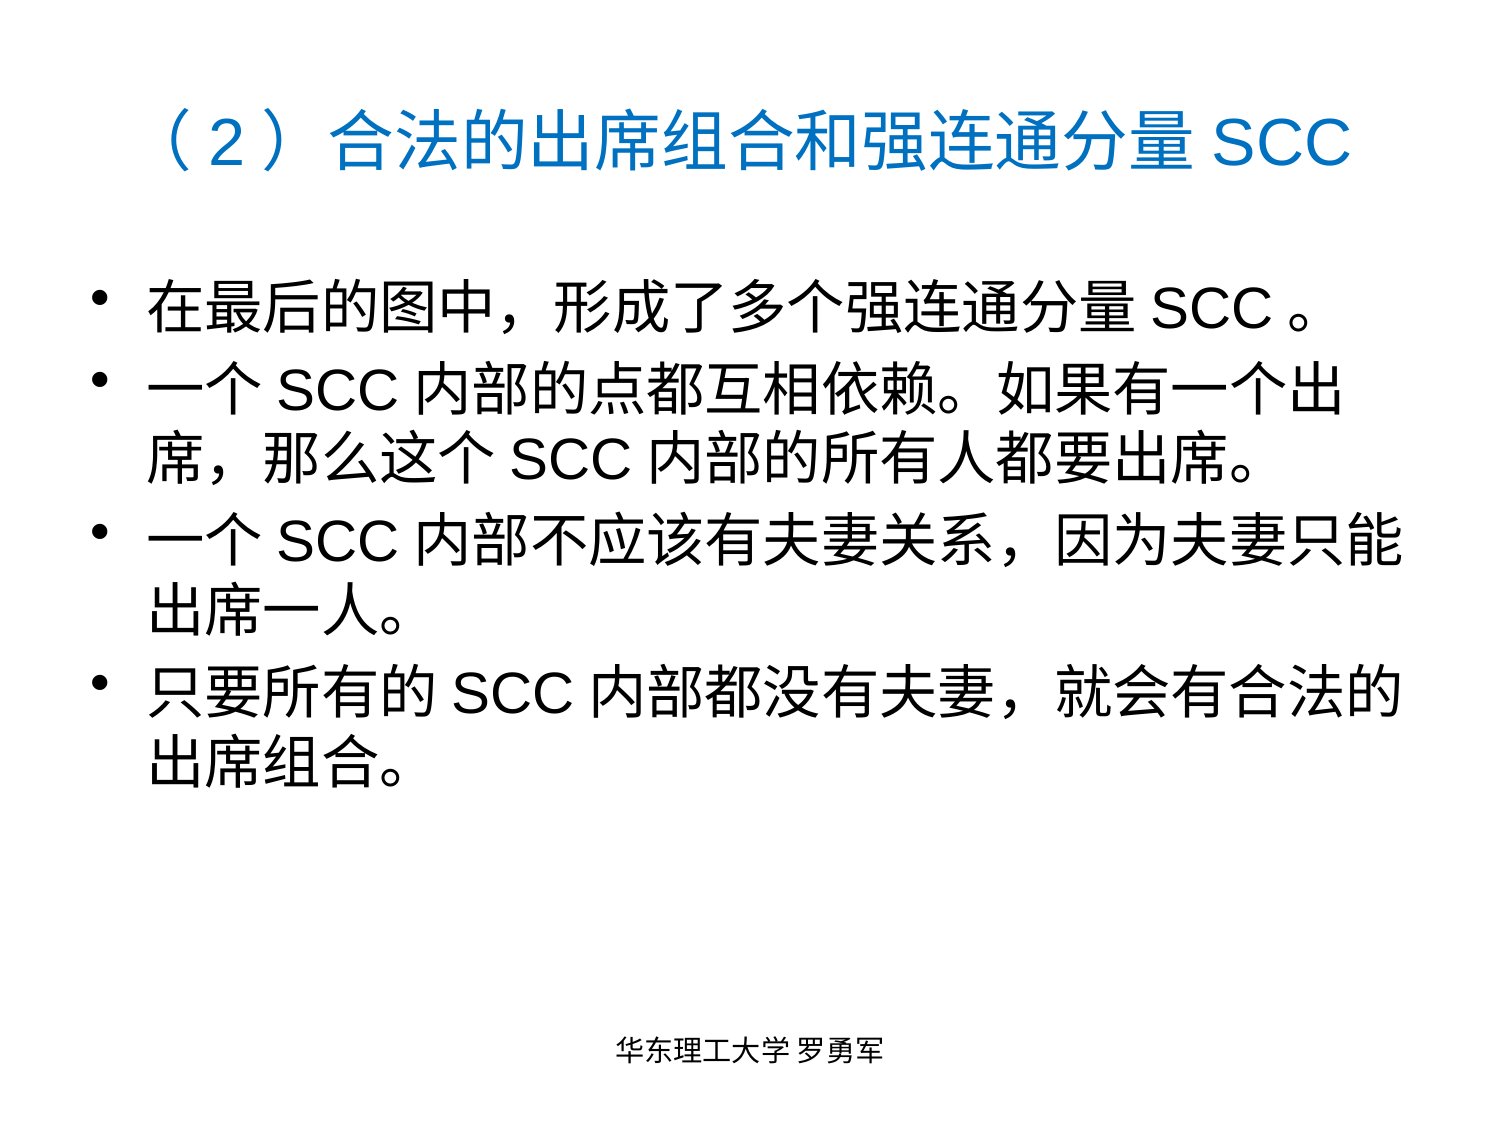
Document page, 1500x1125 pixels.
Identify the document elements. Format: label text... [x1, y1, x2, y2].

footer 华东理工大学 罗勇军 [512, 1024, 988, 1103]
list 在最后的图中，形成了多个强连通分量SCC。 一个SCC内部的点都互相依赖。如果有一个出席，那么这个SCC内部的所有人都要出席。 一个SCC内部不应该有夫妻关系，因为夫妻只能出席一人。 只要所有的SCC内部都没有夫妻，就会有合法的出席组合。 [75, 262, 1425, 1005]
title （2）合法的出席组合和强连通分量SCC [53, 45, 1425, 233]
